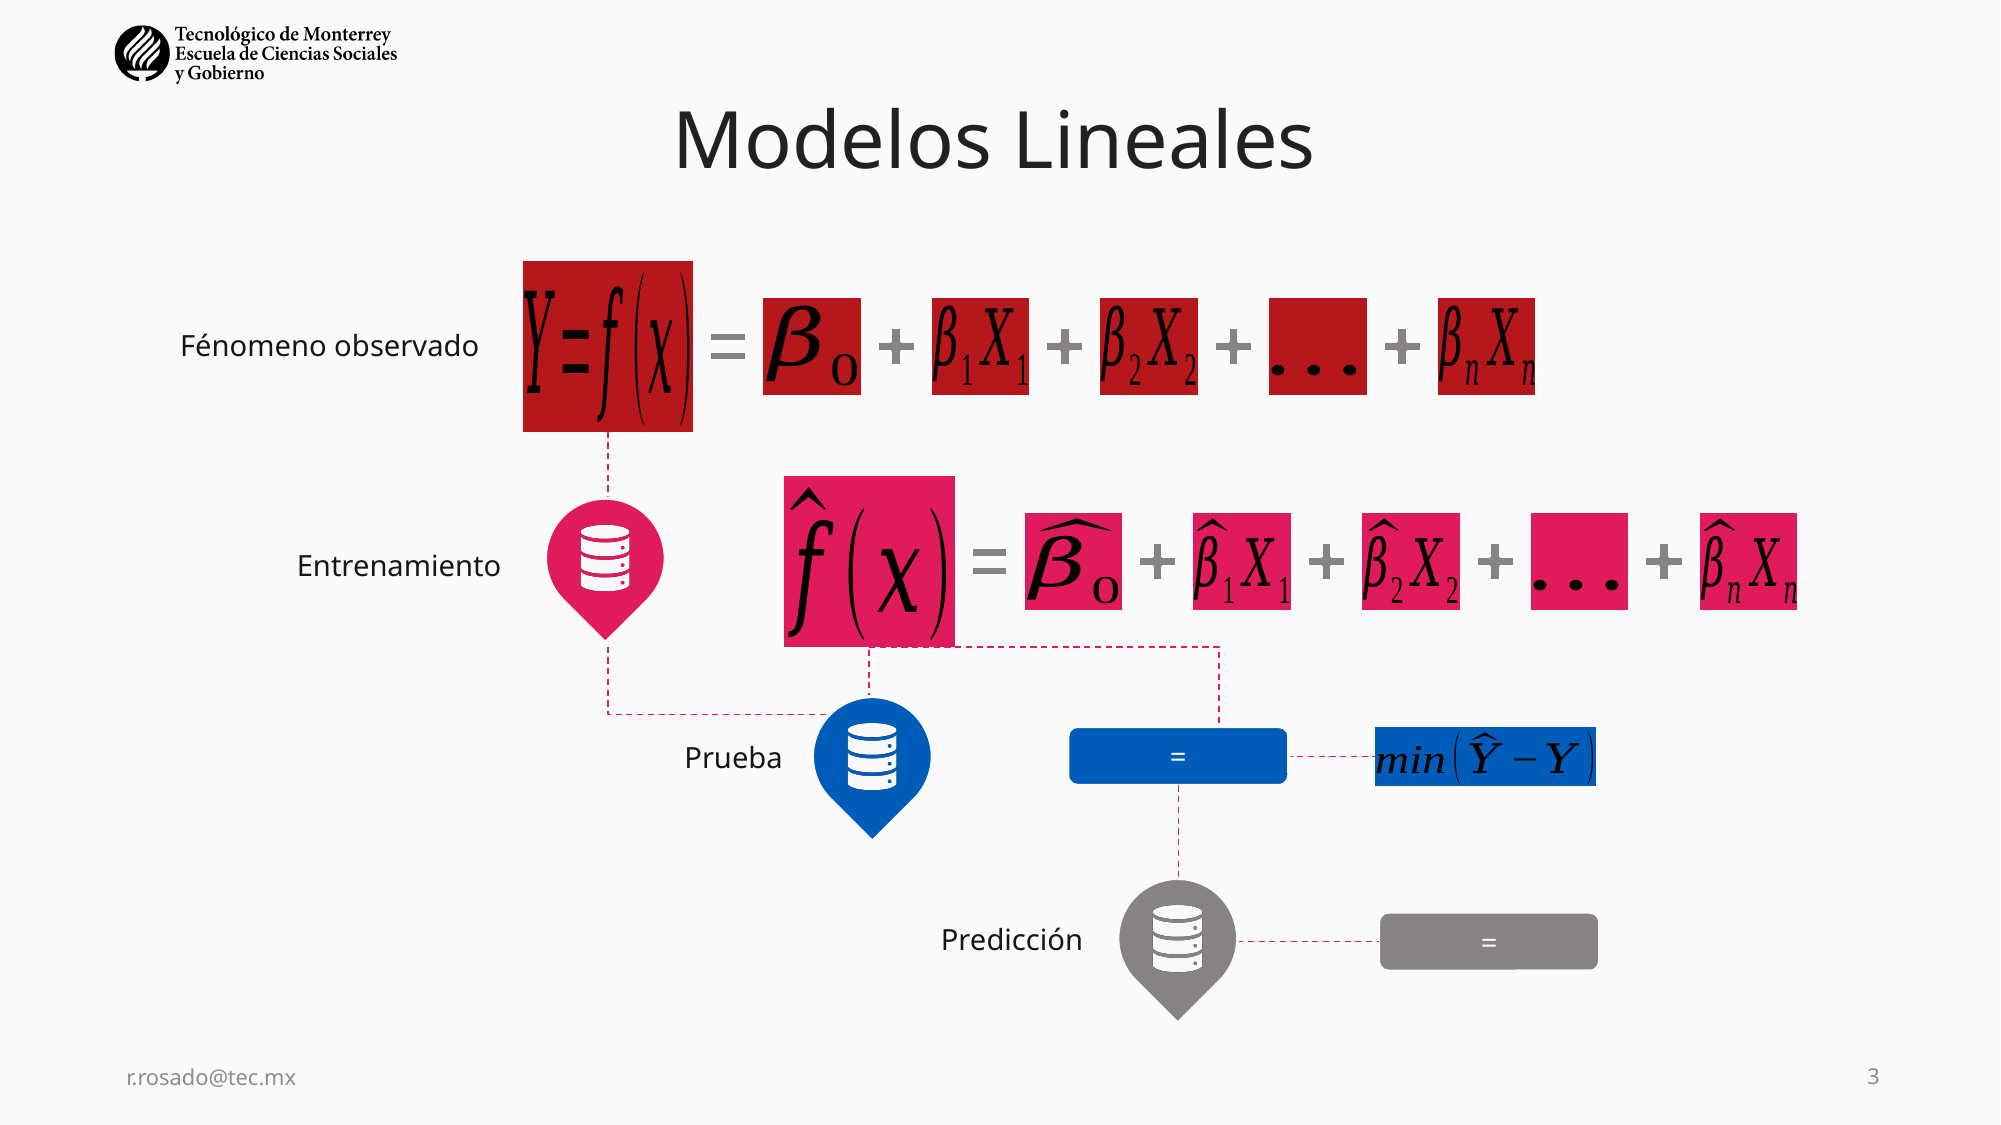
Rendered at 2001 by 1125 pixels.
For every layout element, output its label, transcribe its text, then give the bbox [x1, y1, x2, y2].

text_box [151, 260, 1798, 999]
footer r.rosado@tec.mx [111, 1029, 1260, 1125]
picture [111, 24, 399, 76]
title Modelos Lineales [96, 76, 1892, 210]
slide_number 3 [1852, 1029, 1912, 1125]
